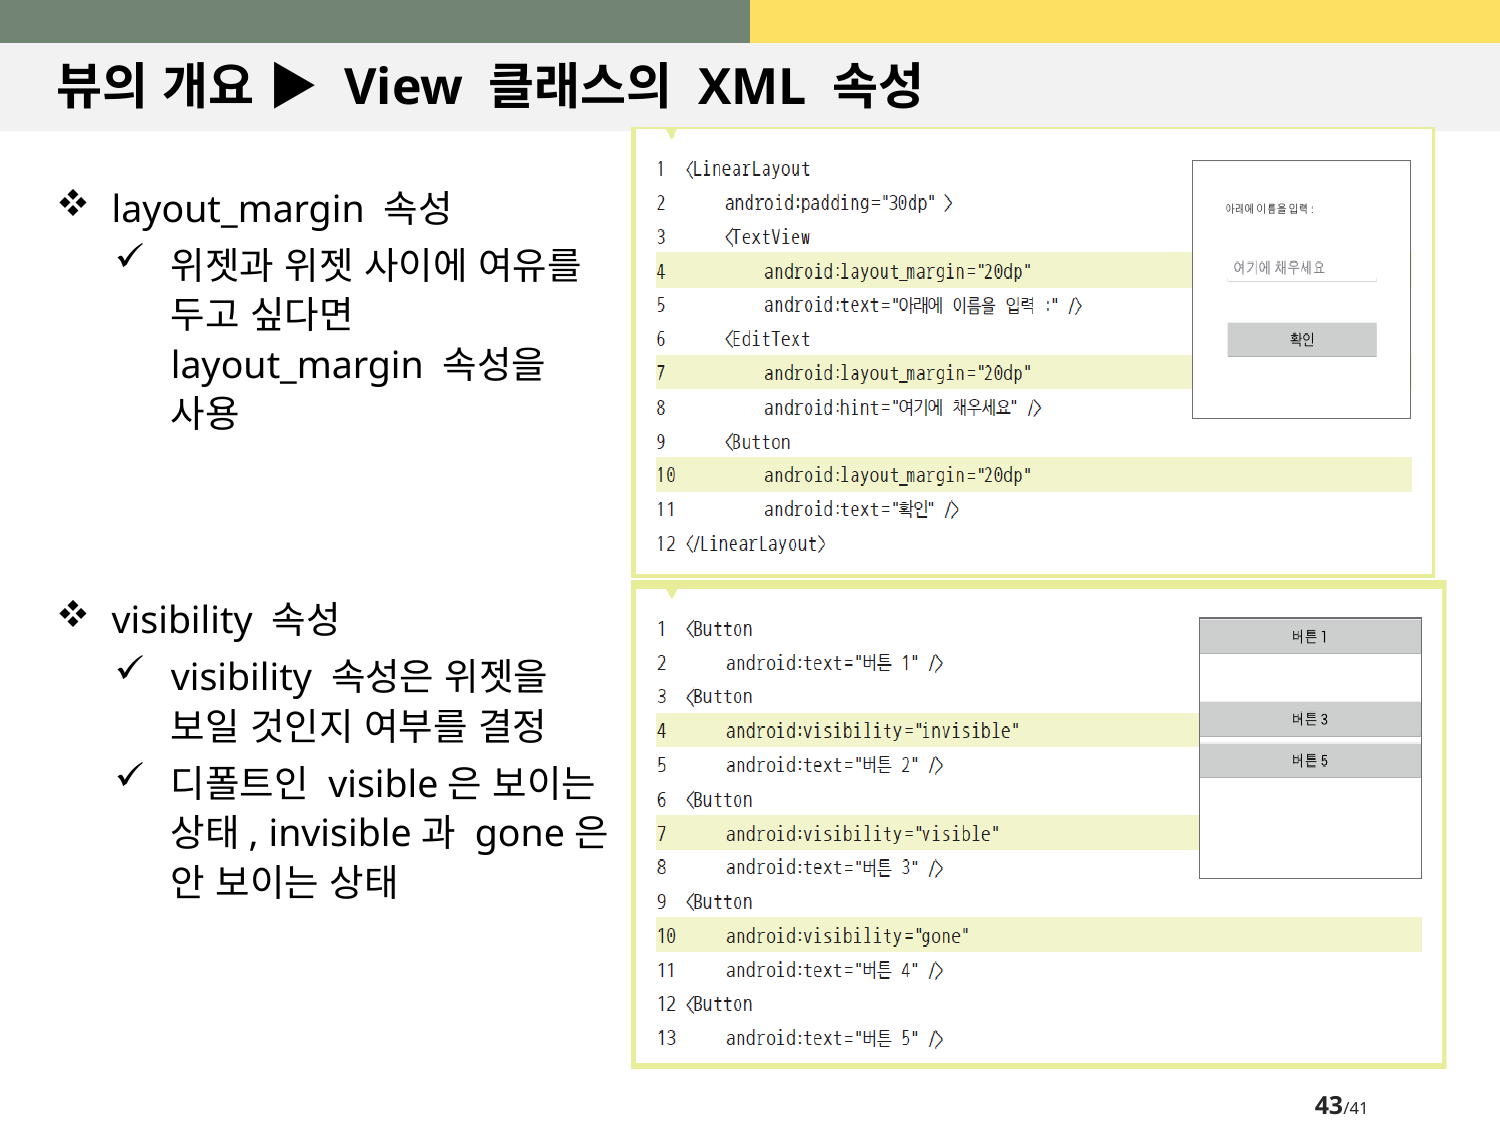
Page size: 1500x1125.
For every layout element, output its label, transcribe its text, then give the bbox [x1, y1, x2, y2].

picture [628, 126, 1448, 1072]
list layout_margin 속성 위젯과 위젯 사이에 여유를 두고 싶다면 layout_margin 속성을 사용 visibility 속성 visibility 속성은 위젯을 보일 것인지 여부를 결정 디폴트인 visible은 보이는 상태, invisible과 gone은 안 보이는 상태 [41, 172, 625, 1048]
title 뷰의 개요 ▶ View 클래스의 XML 속성 [41, 42, 1459, 128]
